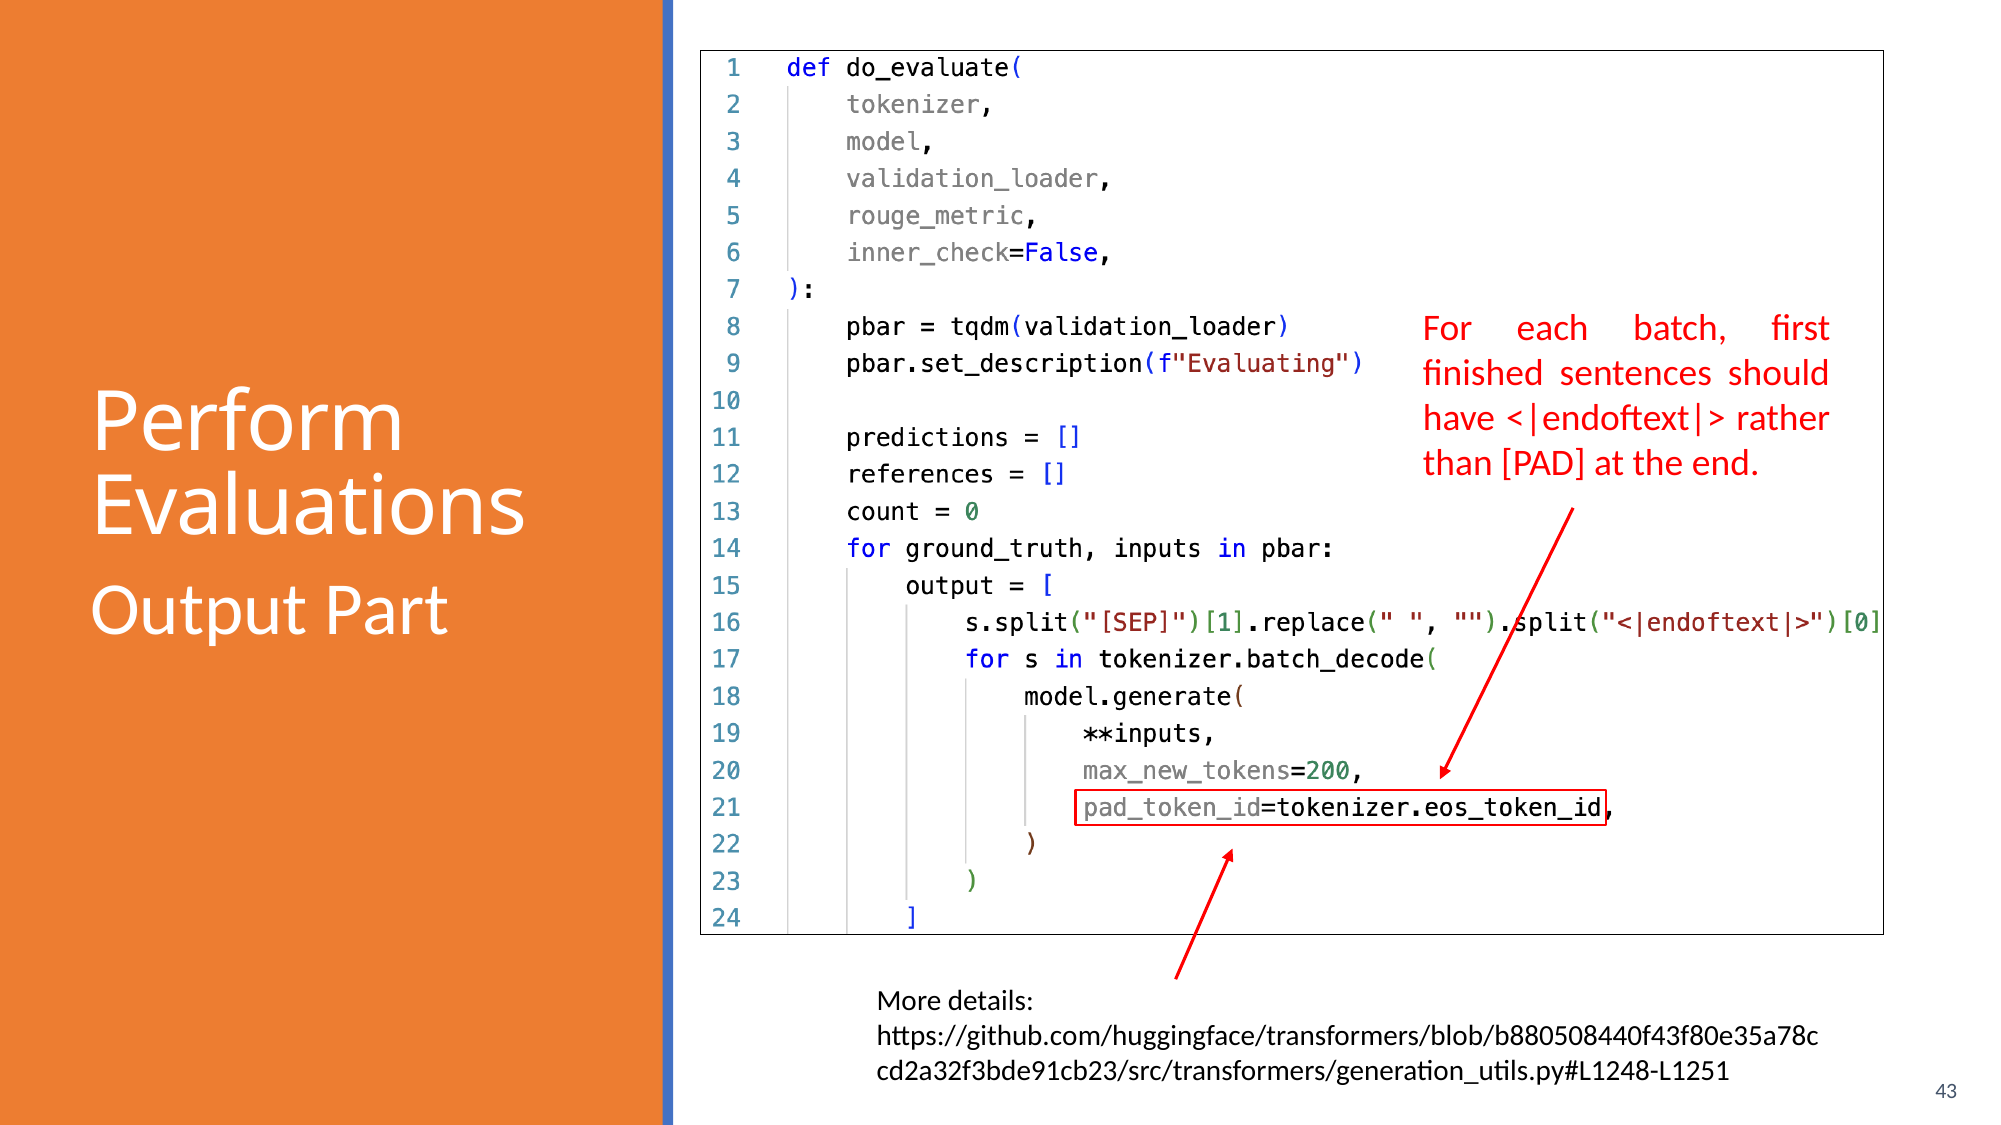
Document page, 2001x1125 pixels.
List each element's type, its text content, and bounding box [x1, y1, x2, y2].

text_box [1175, 847, 1233, 980]
slide_number 43 [1757, 1059, 1973, 1120]
list Output Part [75, 562, 600, 1035]
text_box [1439, 507, 1574, 780]
text_box More details: https://github.com/huggingface/transformers/blob/b880508440f43f80e35a78ccd2a32f3bde91cb23/src/transformers/generation_utils.py#L1248-L1251 [861, 974, 1846, 1094]
picture [699, 49, 1884, 936]
title Perform Evaluations [75, 184, 600, 560]
